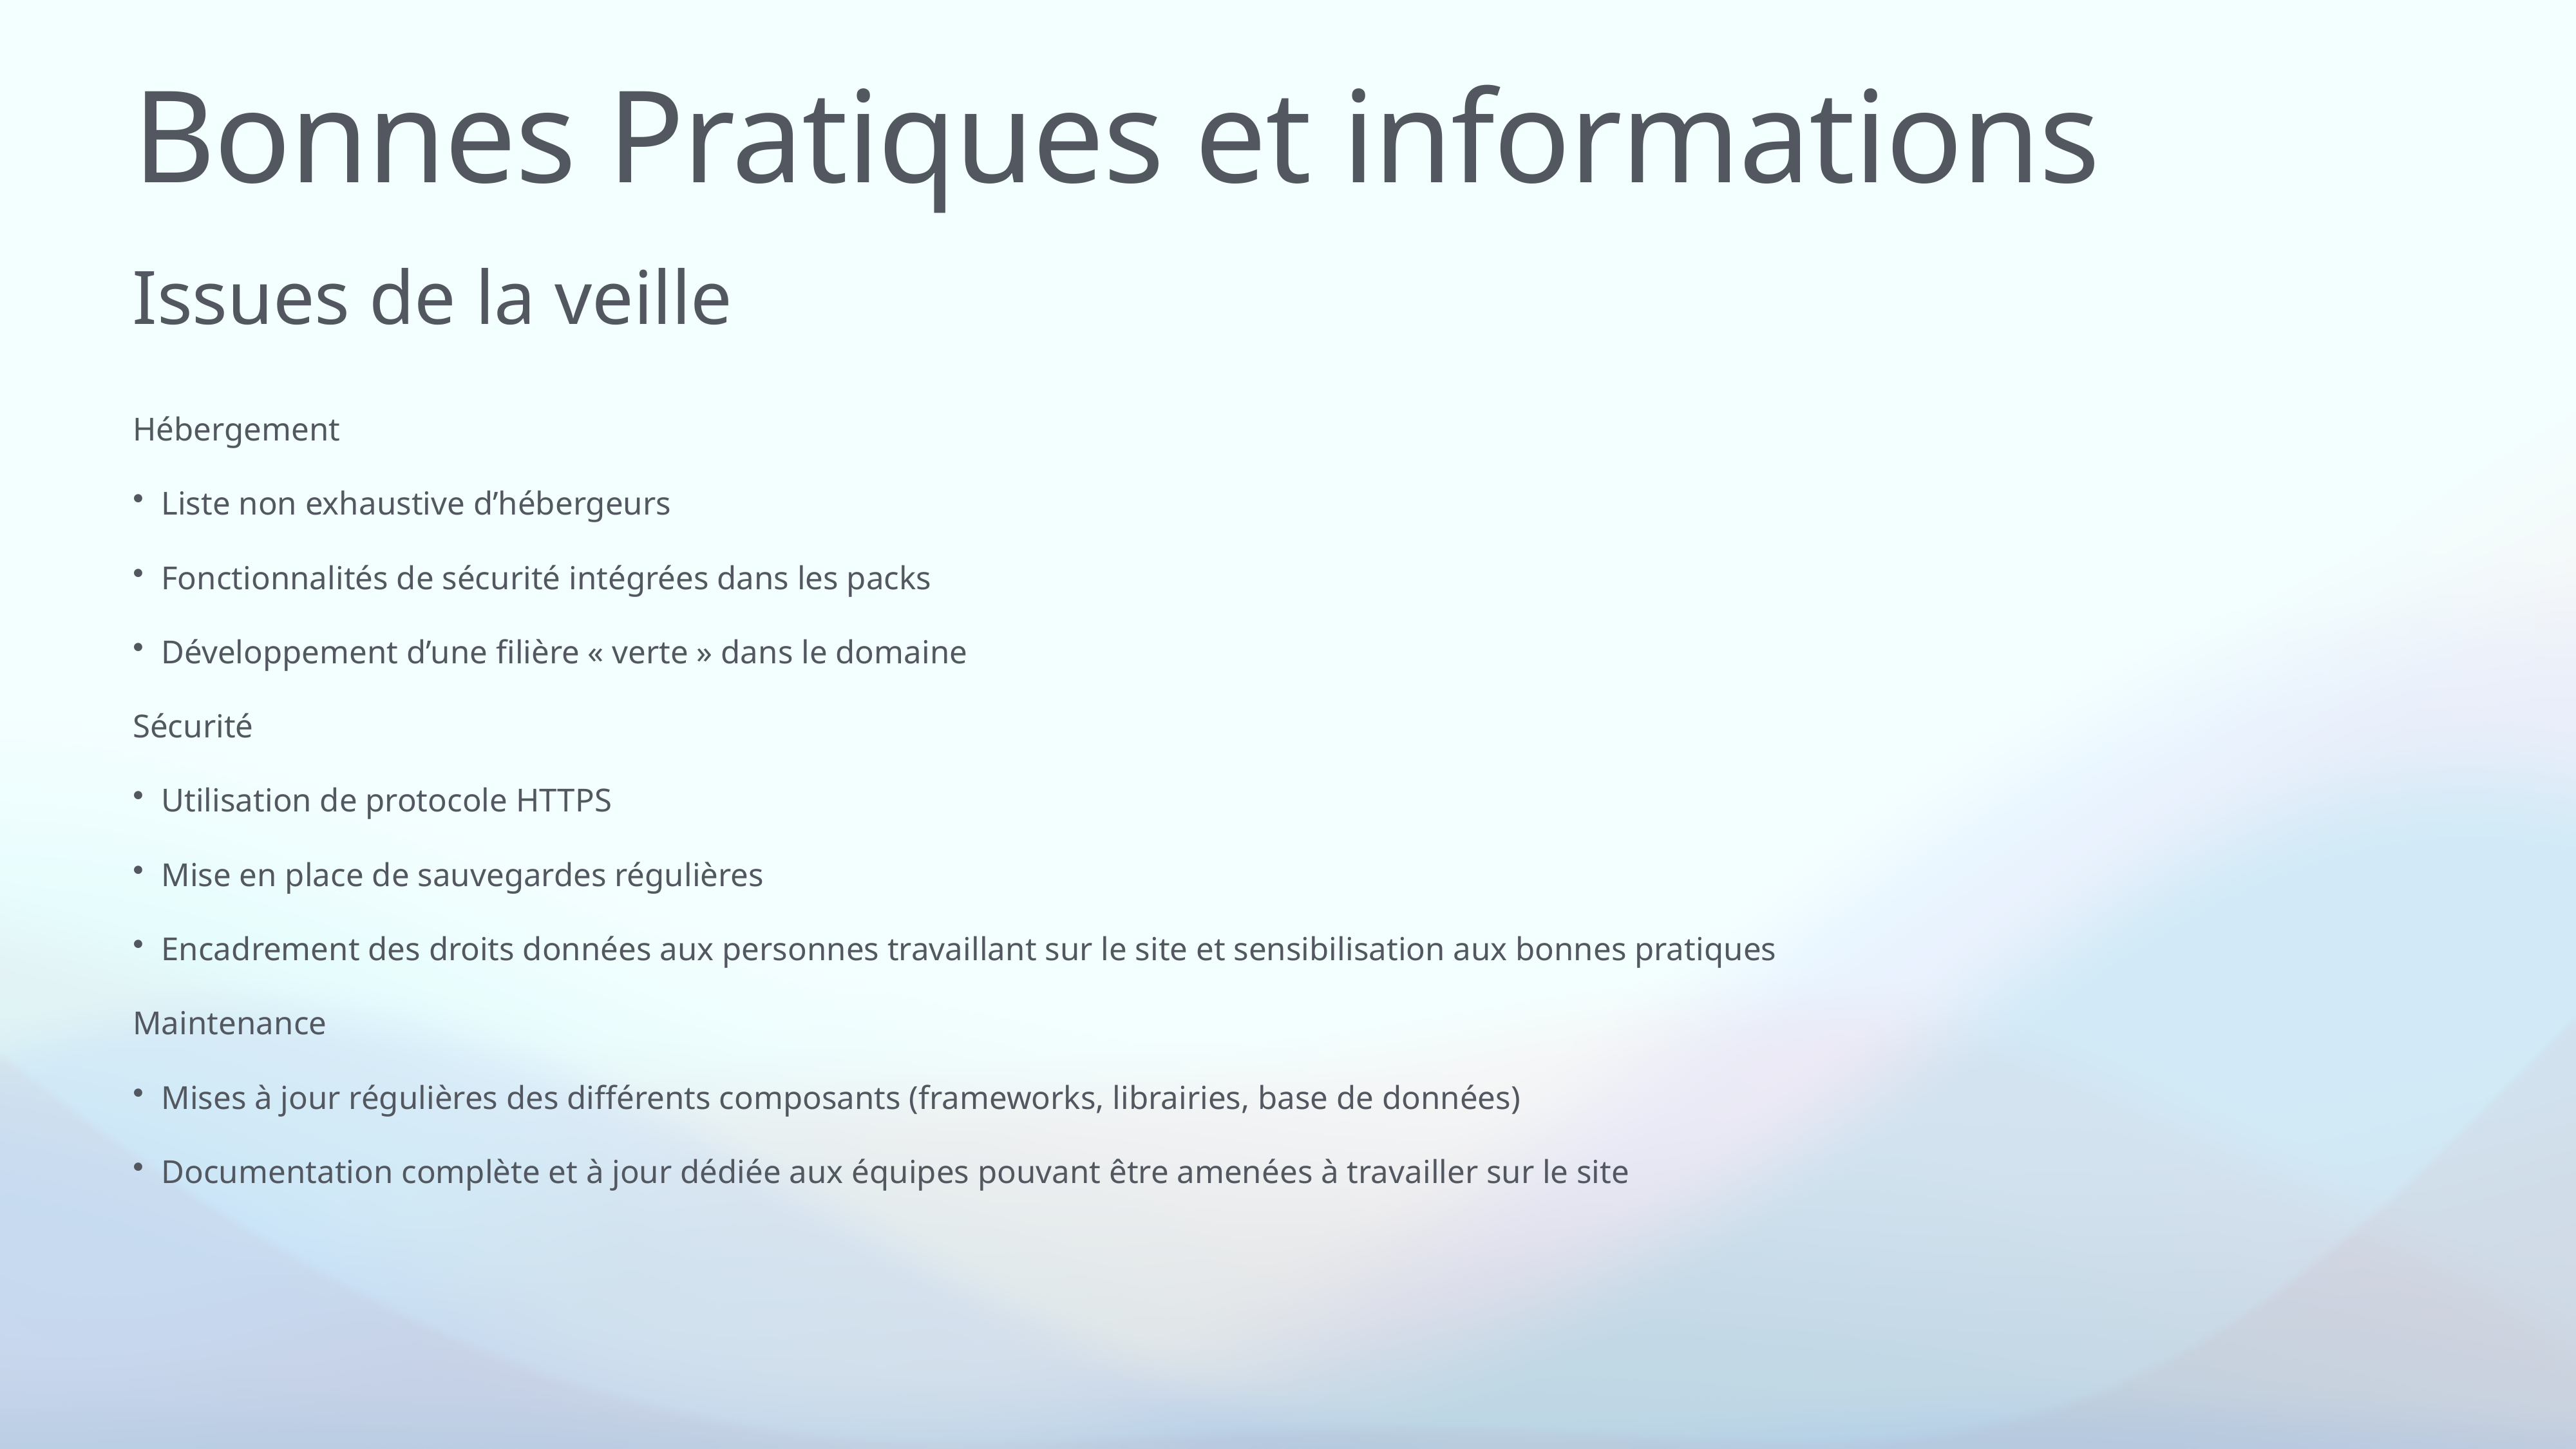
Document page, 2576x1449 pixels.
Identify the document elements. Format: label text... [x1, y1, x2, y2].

list Issues de la veille [127, 246, 2449, 352]
picture [0, 0, 2576, 1449]
title Bonnes Pratiques et informations [127, 66, 2449, 246]
list Hébergement Liste non exhaustive d’hébergeurs Fonctionnalités de sécurité intégrées dans les packs Développement d’une filière « verte » dans le domaine Sécurité Utilisation de protocole HTTPS Mise en place de sauvegardes régulières Encadrement des droits données aux personnes travaillant sur le site et sensibilisation aux bonnes pratiques Maintenance Mises à jour régulières des différents composants (frameworks, librairies, base de données) Documentation complète et à jour dédiée aux équipes pouvant être amenées à travailler sur le site [127, 403, 2449, 1276]
